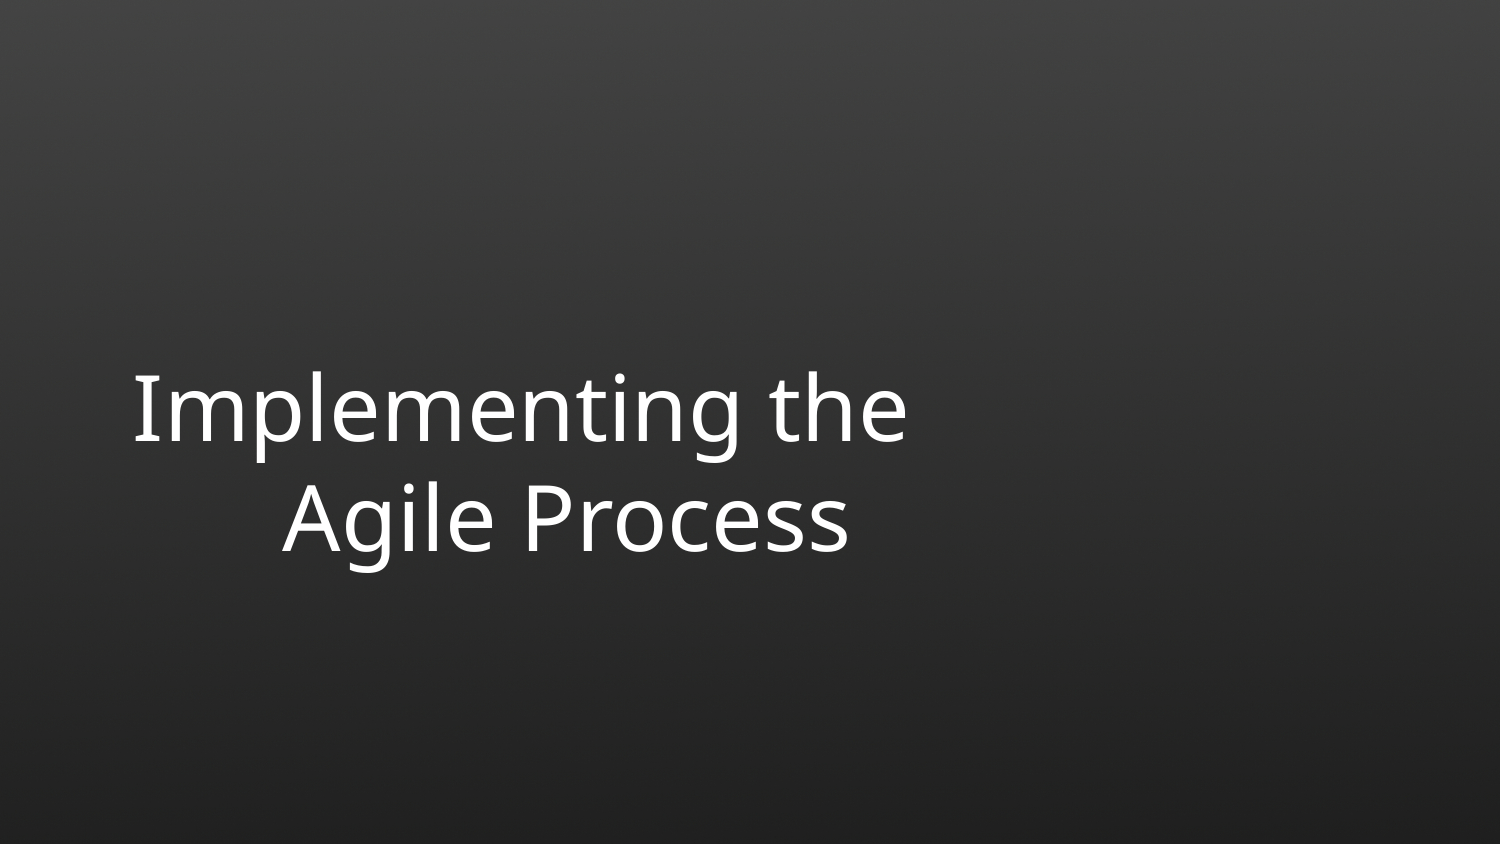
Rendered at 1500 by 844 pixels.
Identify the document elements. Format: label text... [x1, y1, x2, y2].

picture [0, 0, 1500, 844]
text_box Implementing the Agile Process [118, 342, 1500, 524]
